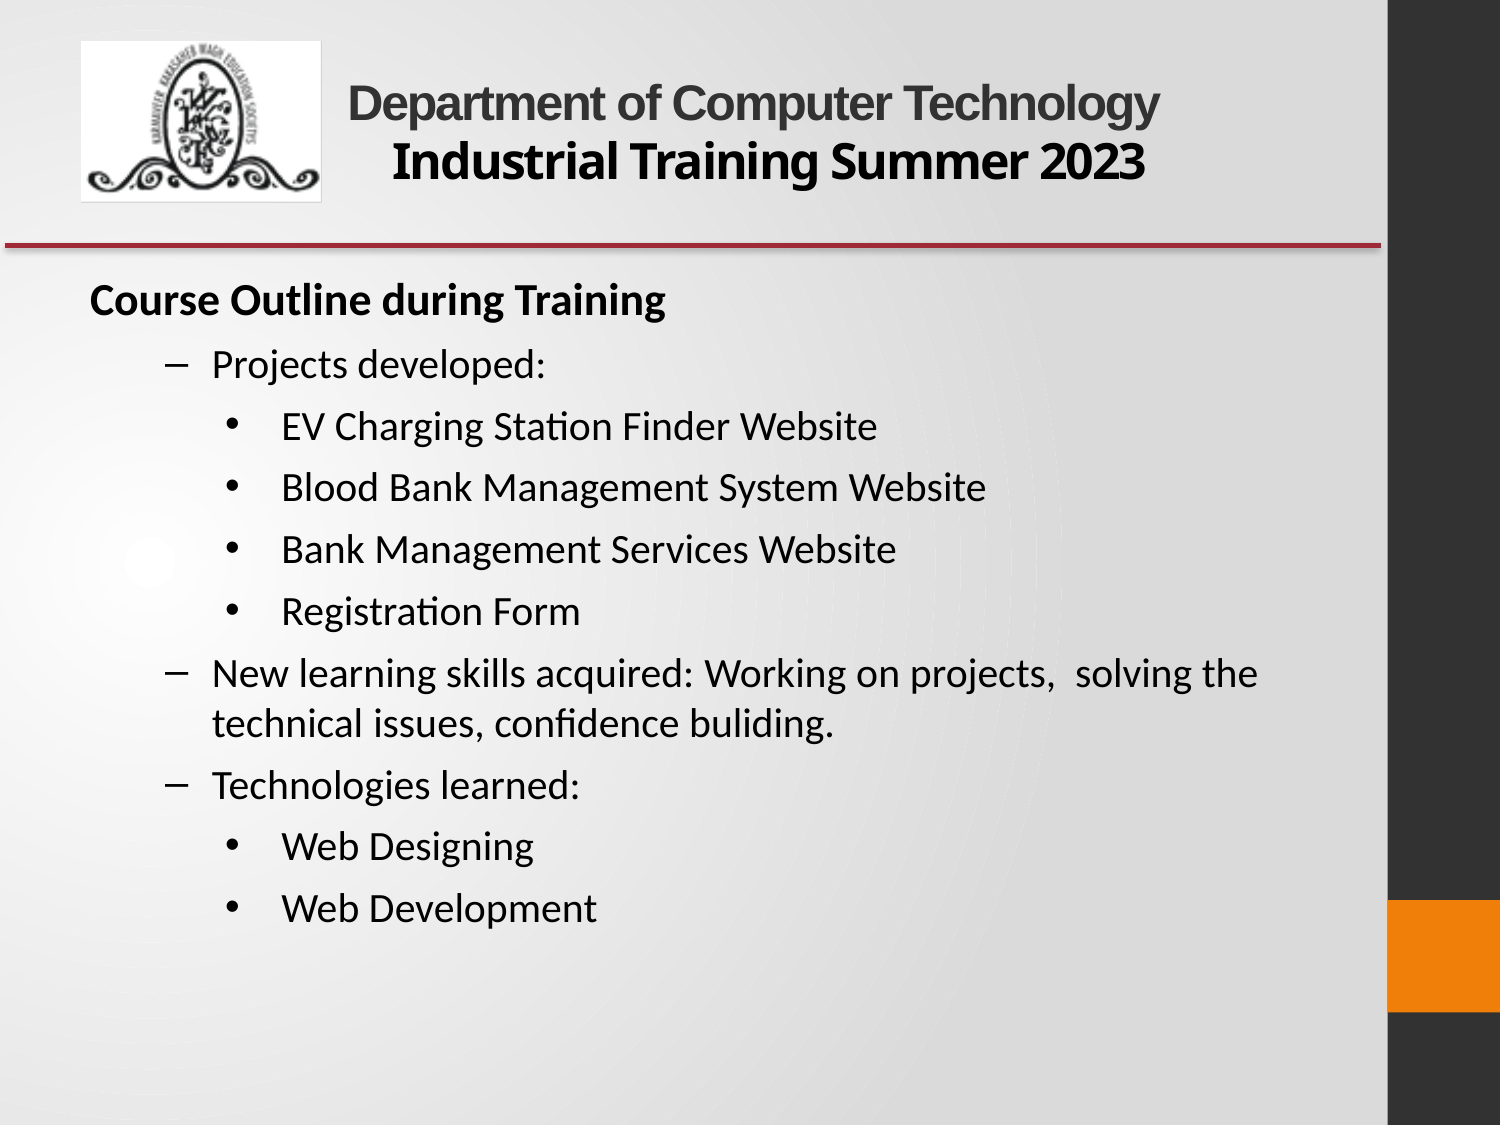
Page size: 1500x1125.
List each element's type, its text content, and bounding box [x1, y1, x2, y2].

list Course Outline during Training Projects developed: EV Charging Station Finder Website Blood Bank Management System Website Bank Management Services Website Registration Form New learning skills acquired: Working on projects, solving the technical issues, confidence buliding. Technologies learned: Web Designing Web Development [75, 262, 1325, 1050]
picture [80, 41, 325, 207]
text_box Department of Computer Technology Industrial Training Summer 2023 [68, 41, 1319, 229]
